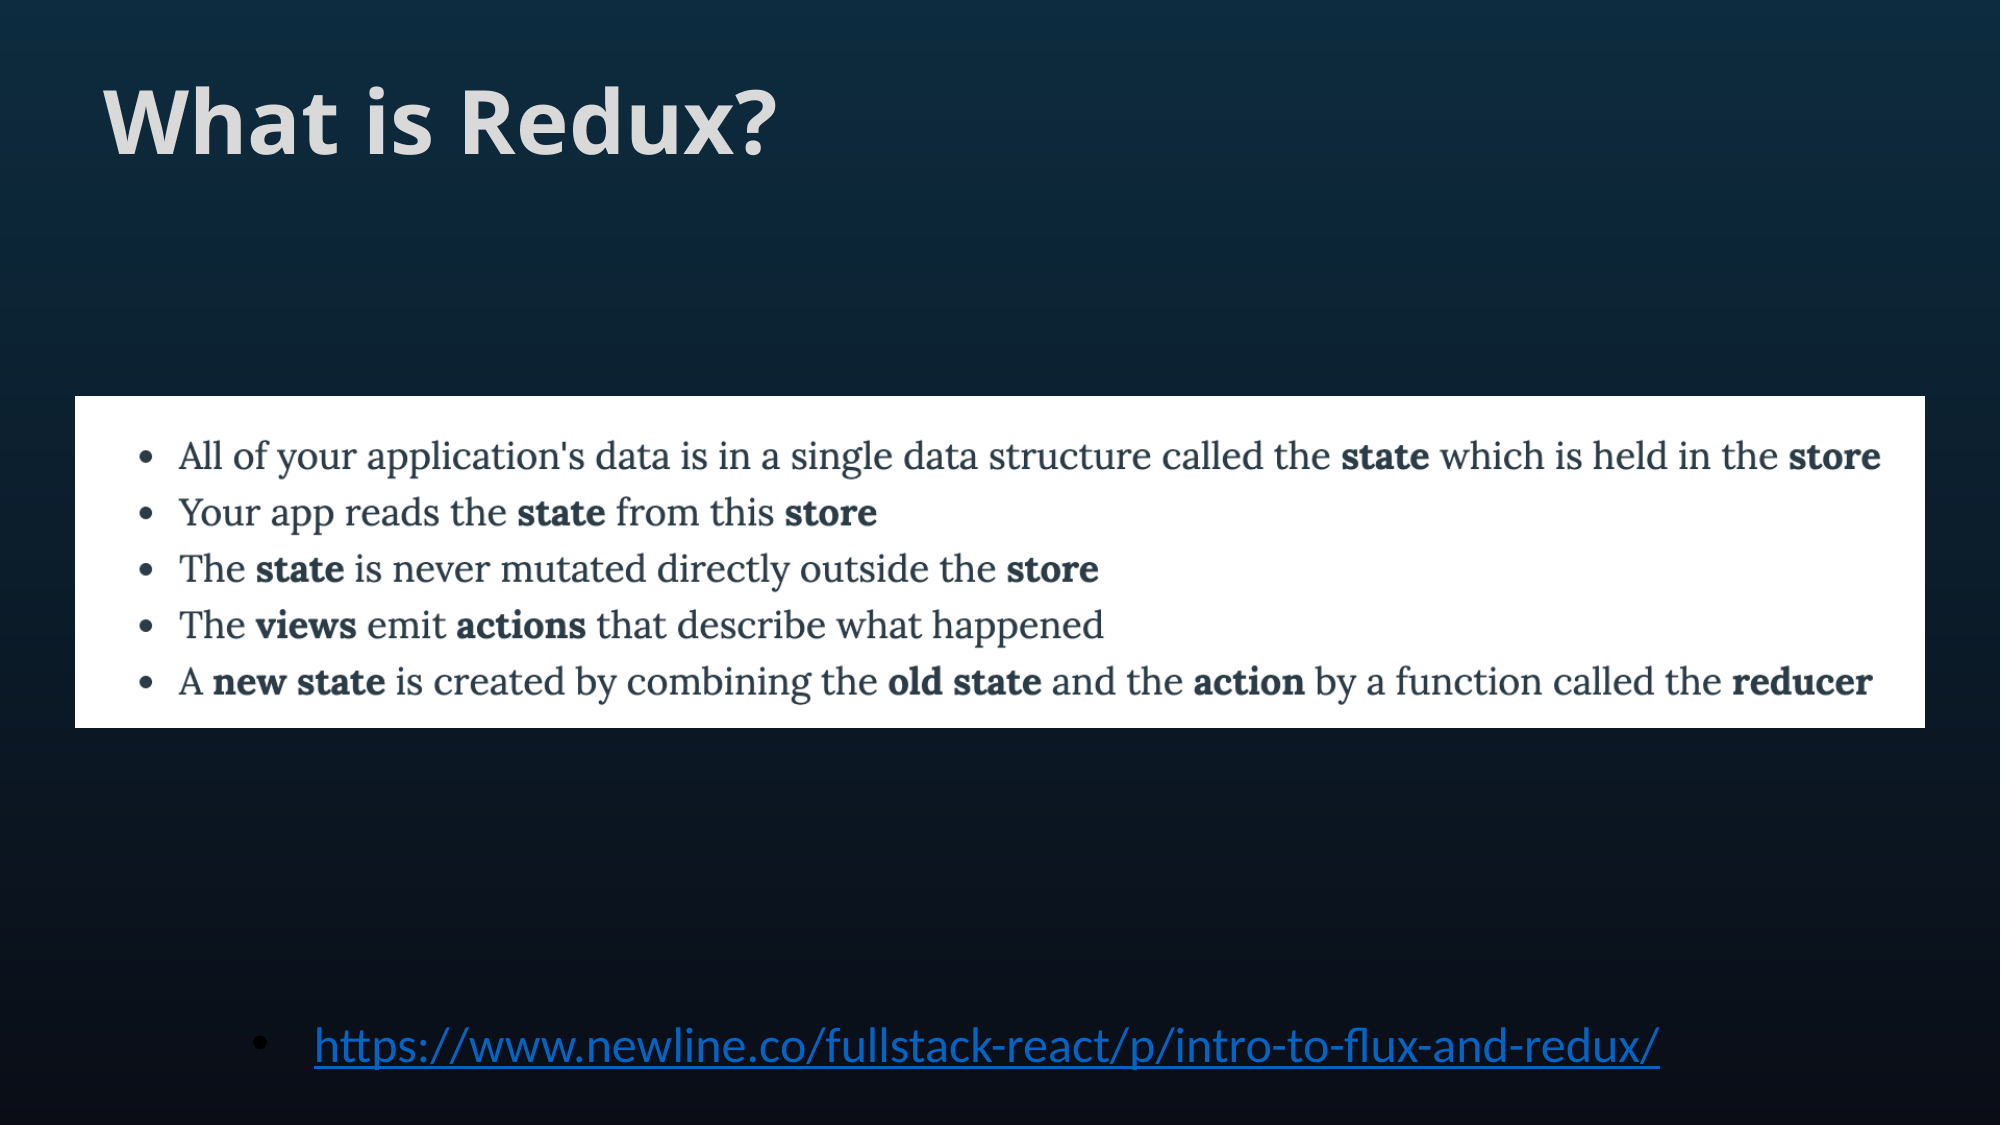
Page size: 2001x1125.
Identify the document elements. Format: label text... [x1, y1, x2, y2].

title What is Redux? [88, 53, 1923, 197]
picture [74, 396, 1925, 729]
text_box https://www.newline.co/fullstack-react/p/intro-to-flux-and-redux/ [236, 935, 2000, 1125]
